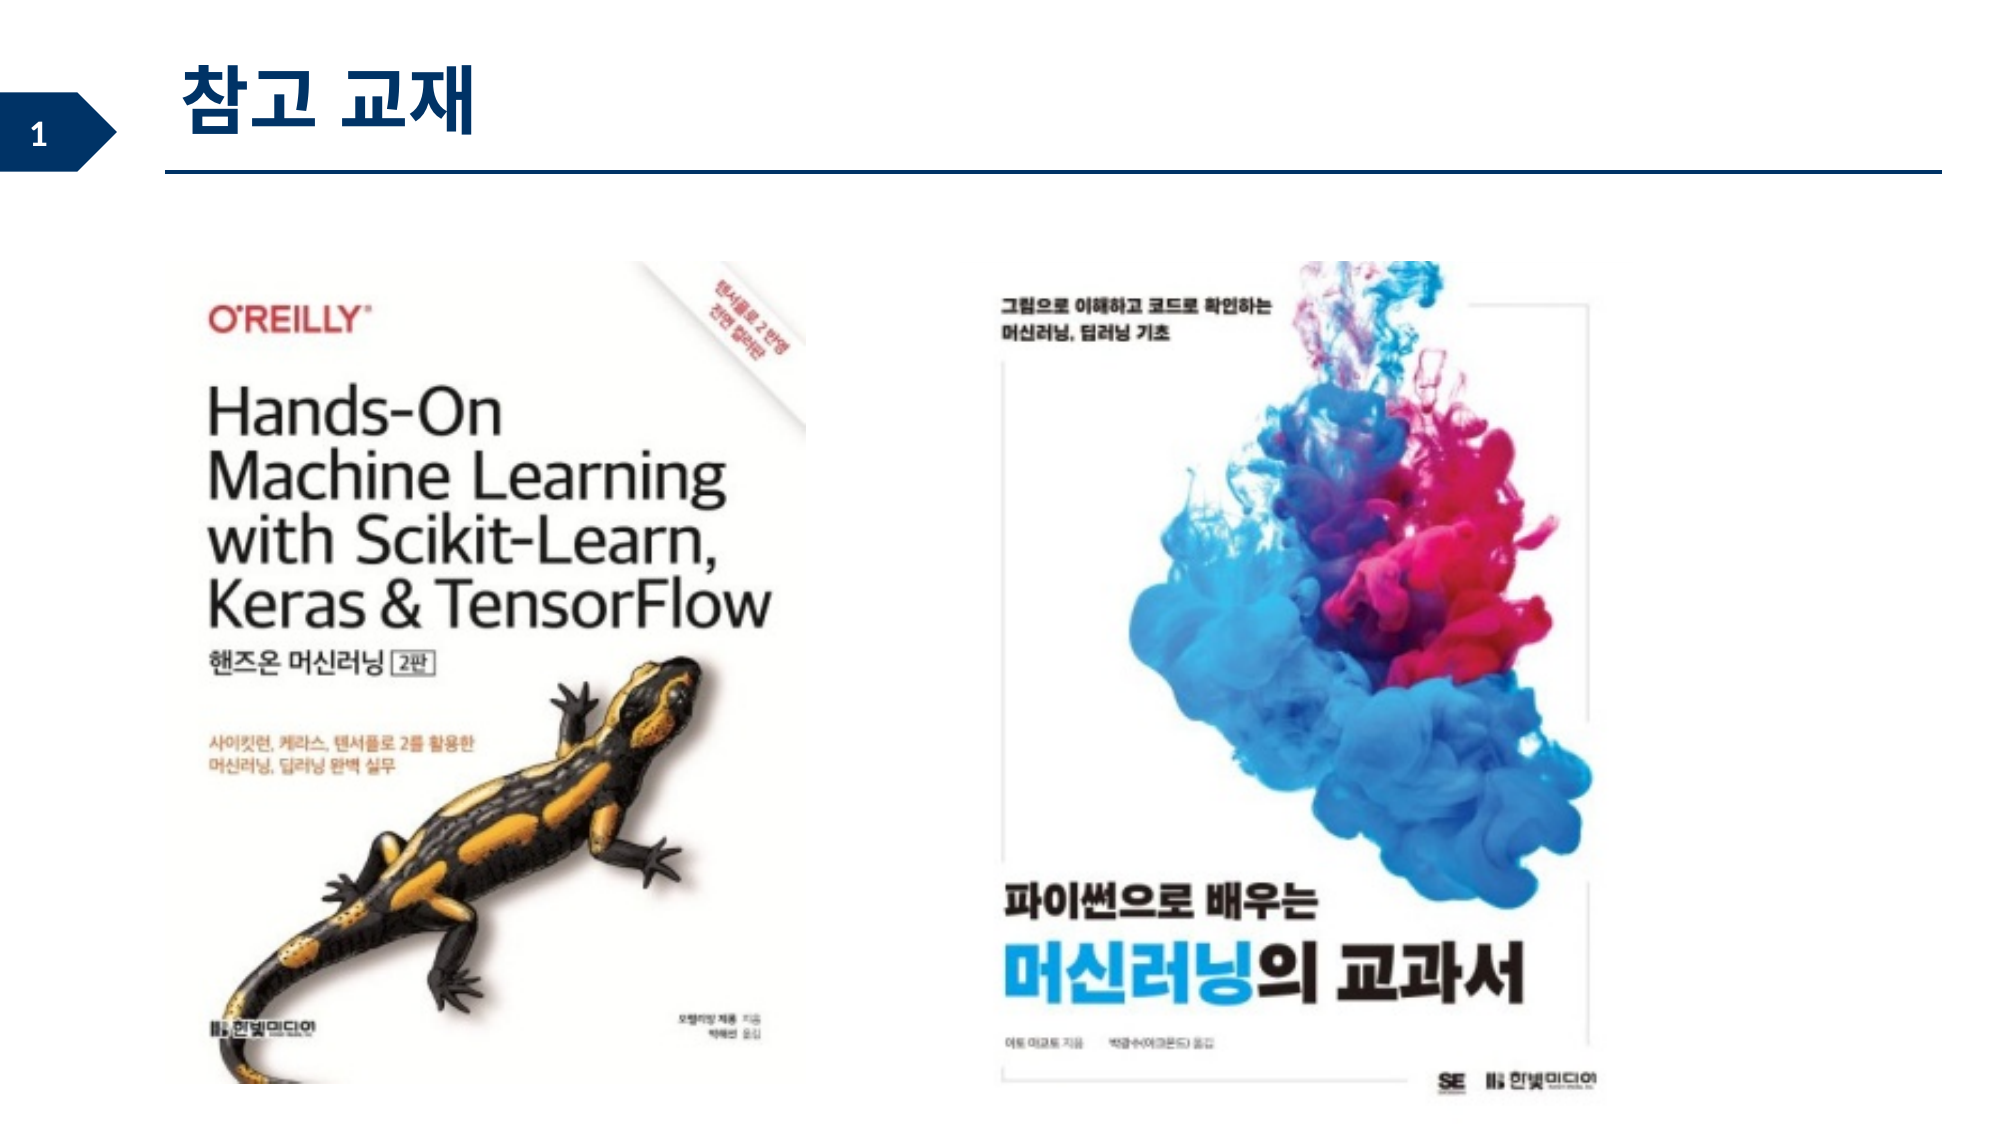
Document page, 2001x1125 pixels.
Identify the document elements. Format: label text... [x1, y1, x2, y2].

list 참고 교재 [165, 36, 1941, 172]
picture [959, 261, 1633, 1125]
picture [165, 261, 806, 1084]
